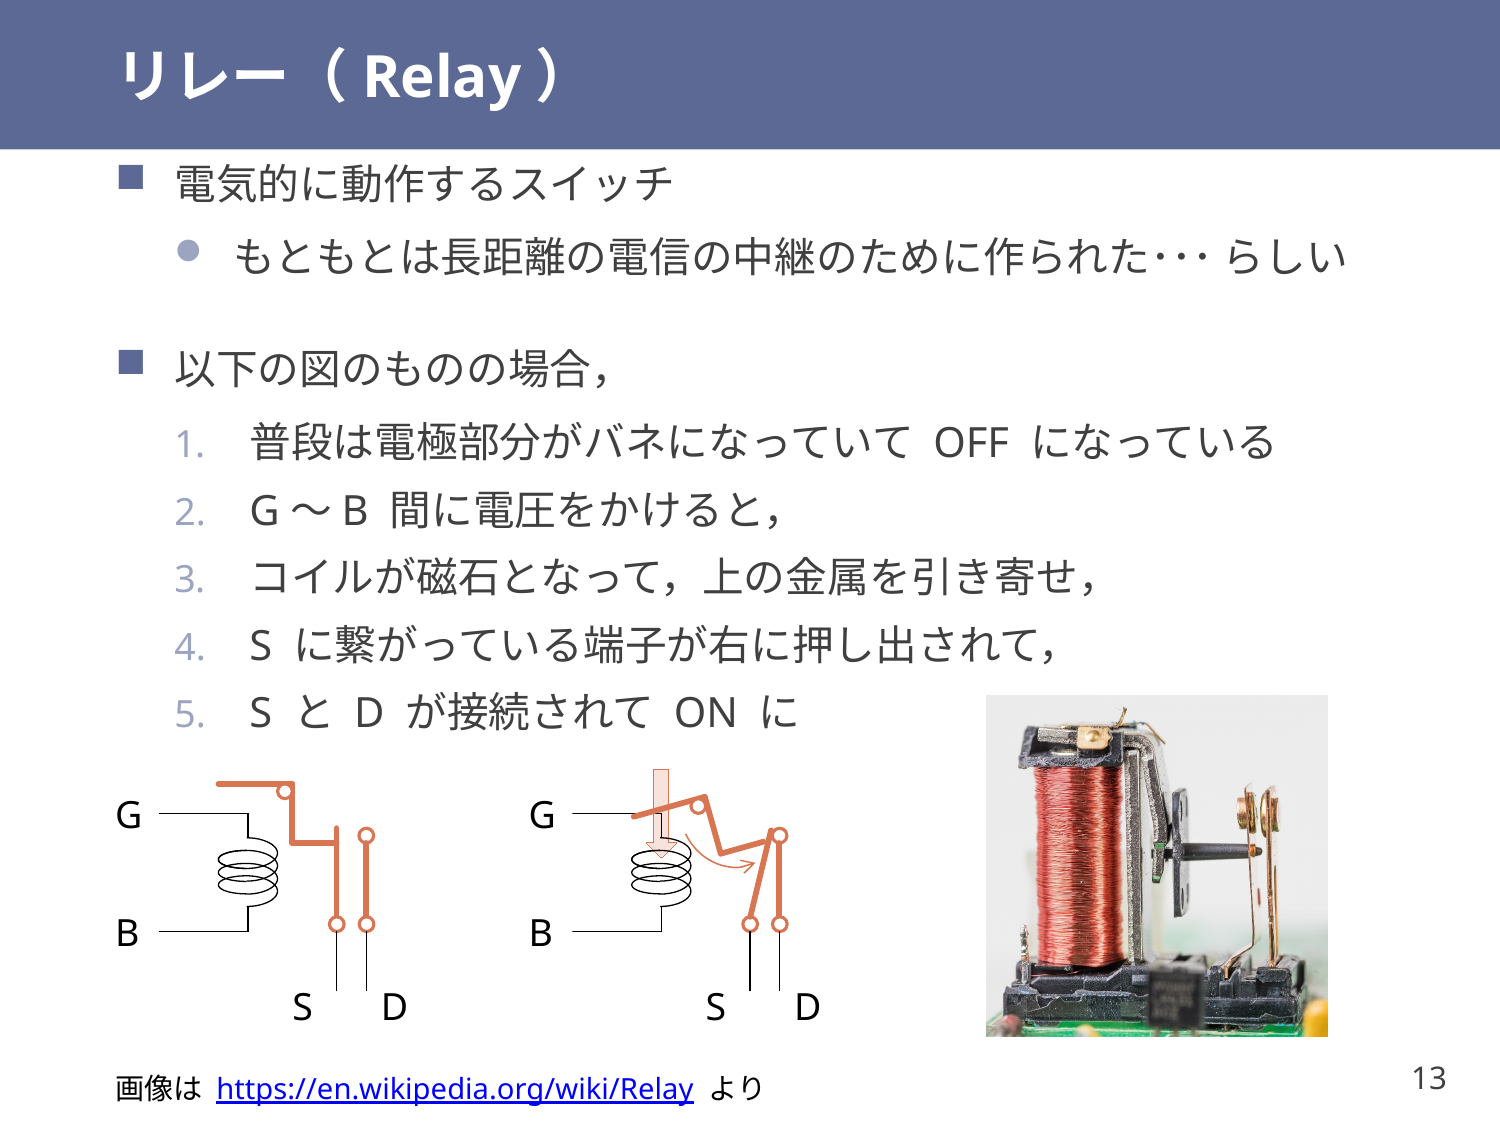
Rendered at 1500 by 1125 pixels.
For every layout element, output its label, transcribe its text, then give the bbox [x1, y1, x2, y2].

text_box [276, 786, 291, 794]
text_box [770, 915, 790, 934]
text_box [356, 826, 376, 845]
text_box D [366, 975, 426, 1035]
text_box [749, 830, 772, 918]
text_box 画像は https://en.wikipedia.org/wiki/Relay より [100, 1060, 160, 1120]
text_box S [690, 975, 751, 1035]
text_box [275, 792, 287, 801]
text_box G [100, 783, 160, 844]
list 電気的に動作するスイッチ もともとは長距離の電信の中継のために作られた･･･ らしい 以下の図のものの場合， 普段は電極部分がバネになっていて OFF になっている G～B 間に電圧をかけると， コイルが磁石となって，上の金属を引き寄せ， S に繋がっている端子が右に押し出されて， S と D が接続されて ON に [100, 163, 1459, 726]
text_box S [277, 975, 337, 1035]
text_box [327, 915, 347, 934]
text_box [651, 767, 671, 795]
text_box [357, 915, 376, 934]
text_box D [779, 975, 839, 1035]
text_box B [100, 902, 160, 962]
title リレー（Relay） [100, 0, 1500, 150]
text_box [740, 917, 760, 934]
picture [985, 695, 1328, 1037]
text_box [774, 826, 789, 845]
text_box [218, 813, 278, 932]
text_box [634, 796, 763, 857]
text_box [631, 862, 692, 932]
text_box B [513, 902, 573, 962]
text_box G [513, 783, 573, 844]
